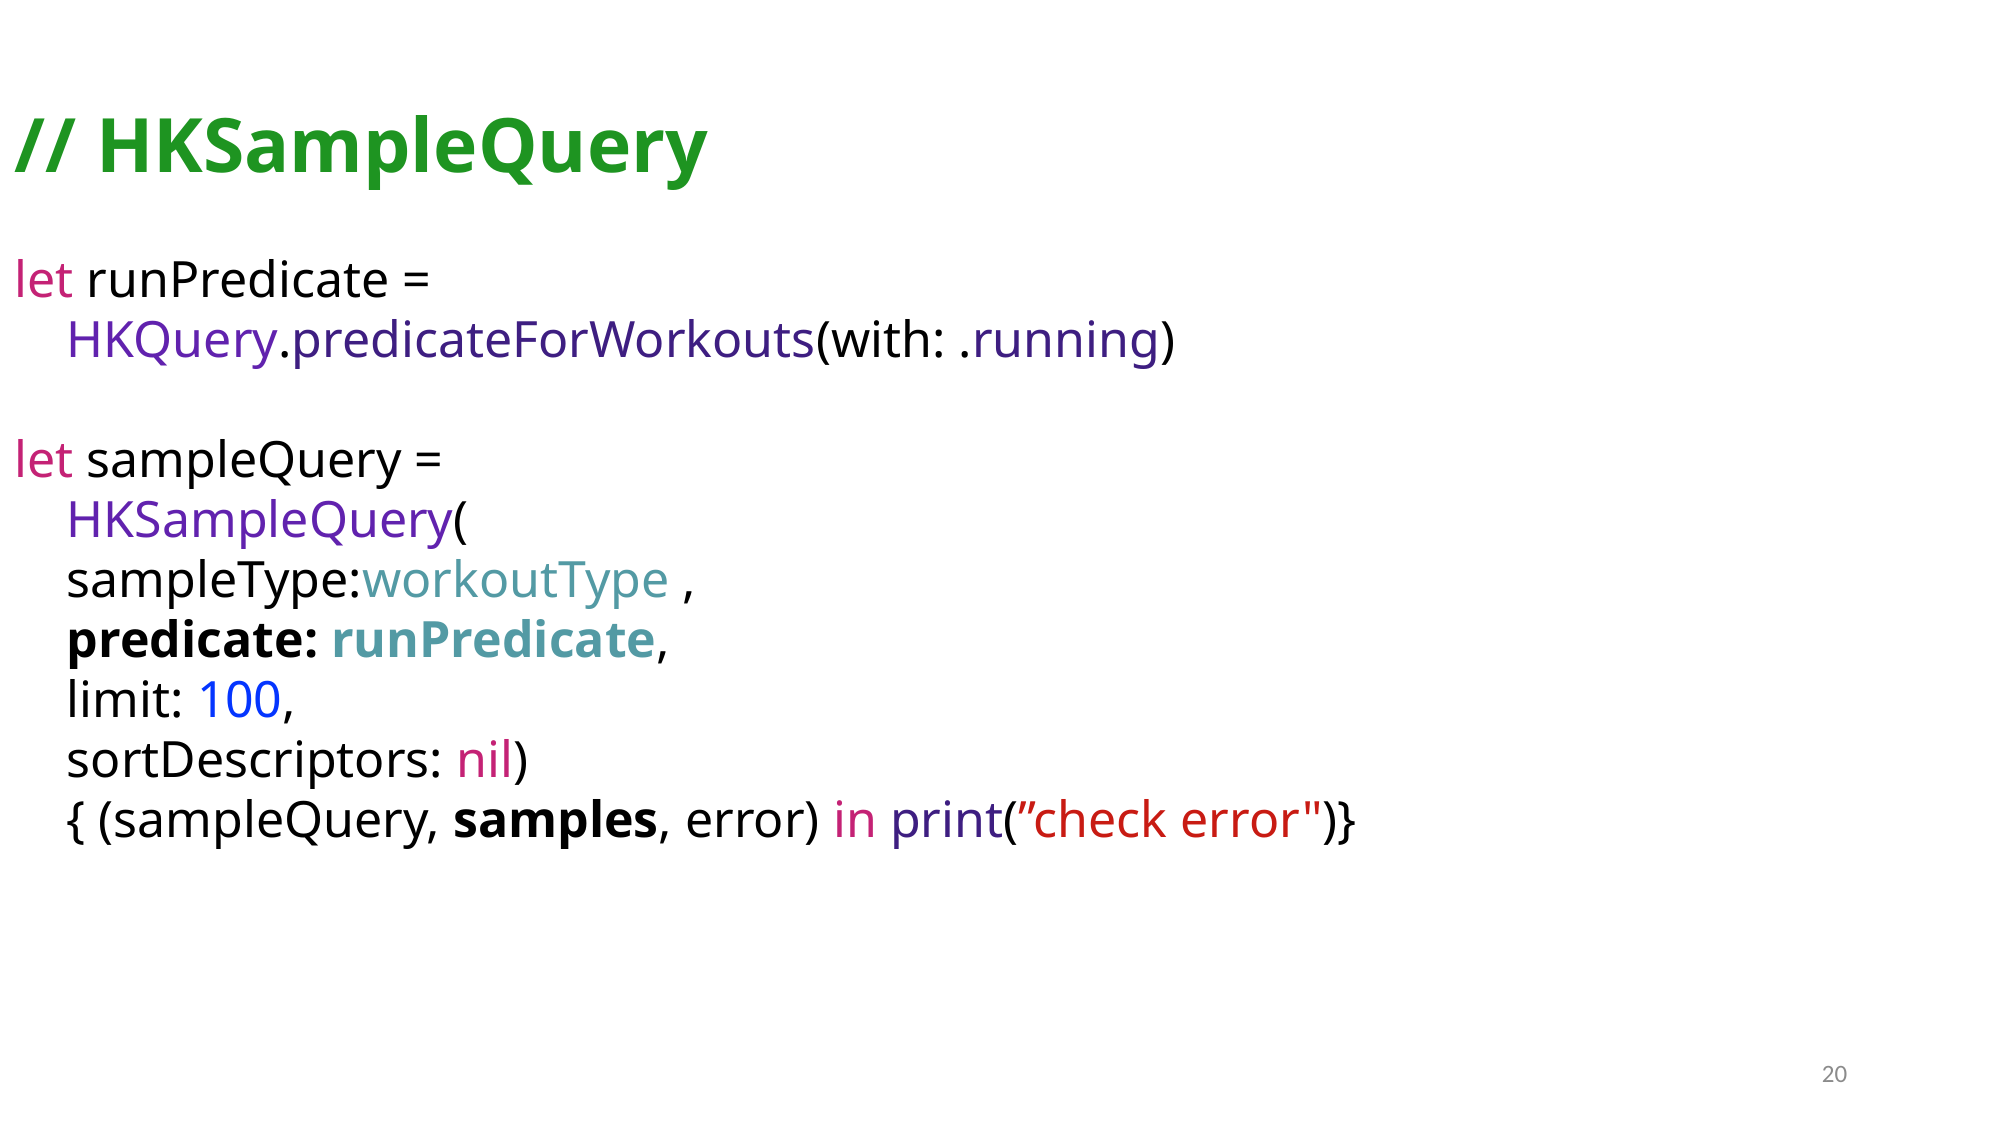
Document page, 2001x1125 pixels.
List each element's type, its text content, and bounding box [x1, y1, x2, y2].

text_box // HKSampleQuery let runPredicate = HKQuery.predicateForWorkouts(with: .running) let sampleQuery = HKSampleQuery( sampleType:workoutType , predicate: runPredicate, limit: 100, sortDescriptors: nil) { (sampleQuery, samples, error) in print(”check error")} [0, 0, 2000, 855]
slide_number 20 [1412, 1042, 1863, 1103]
